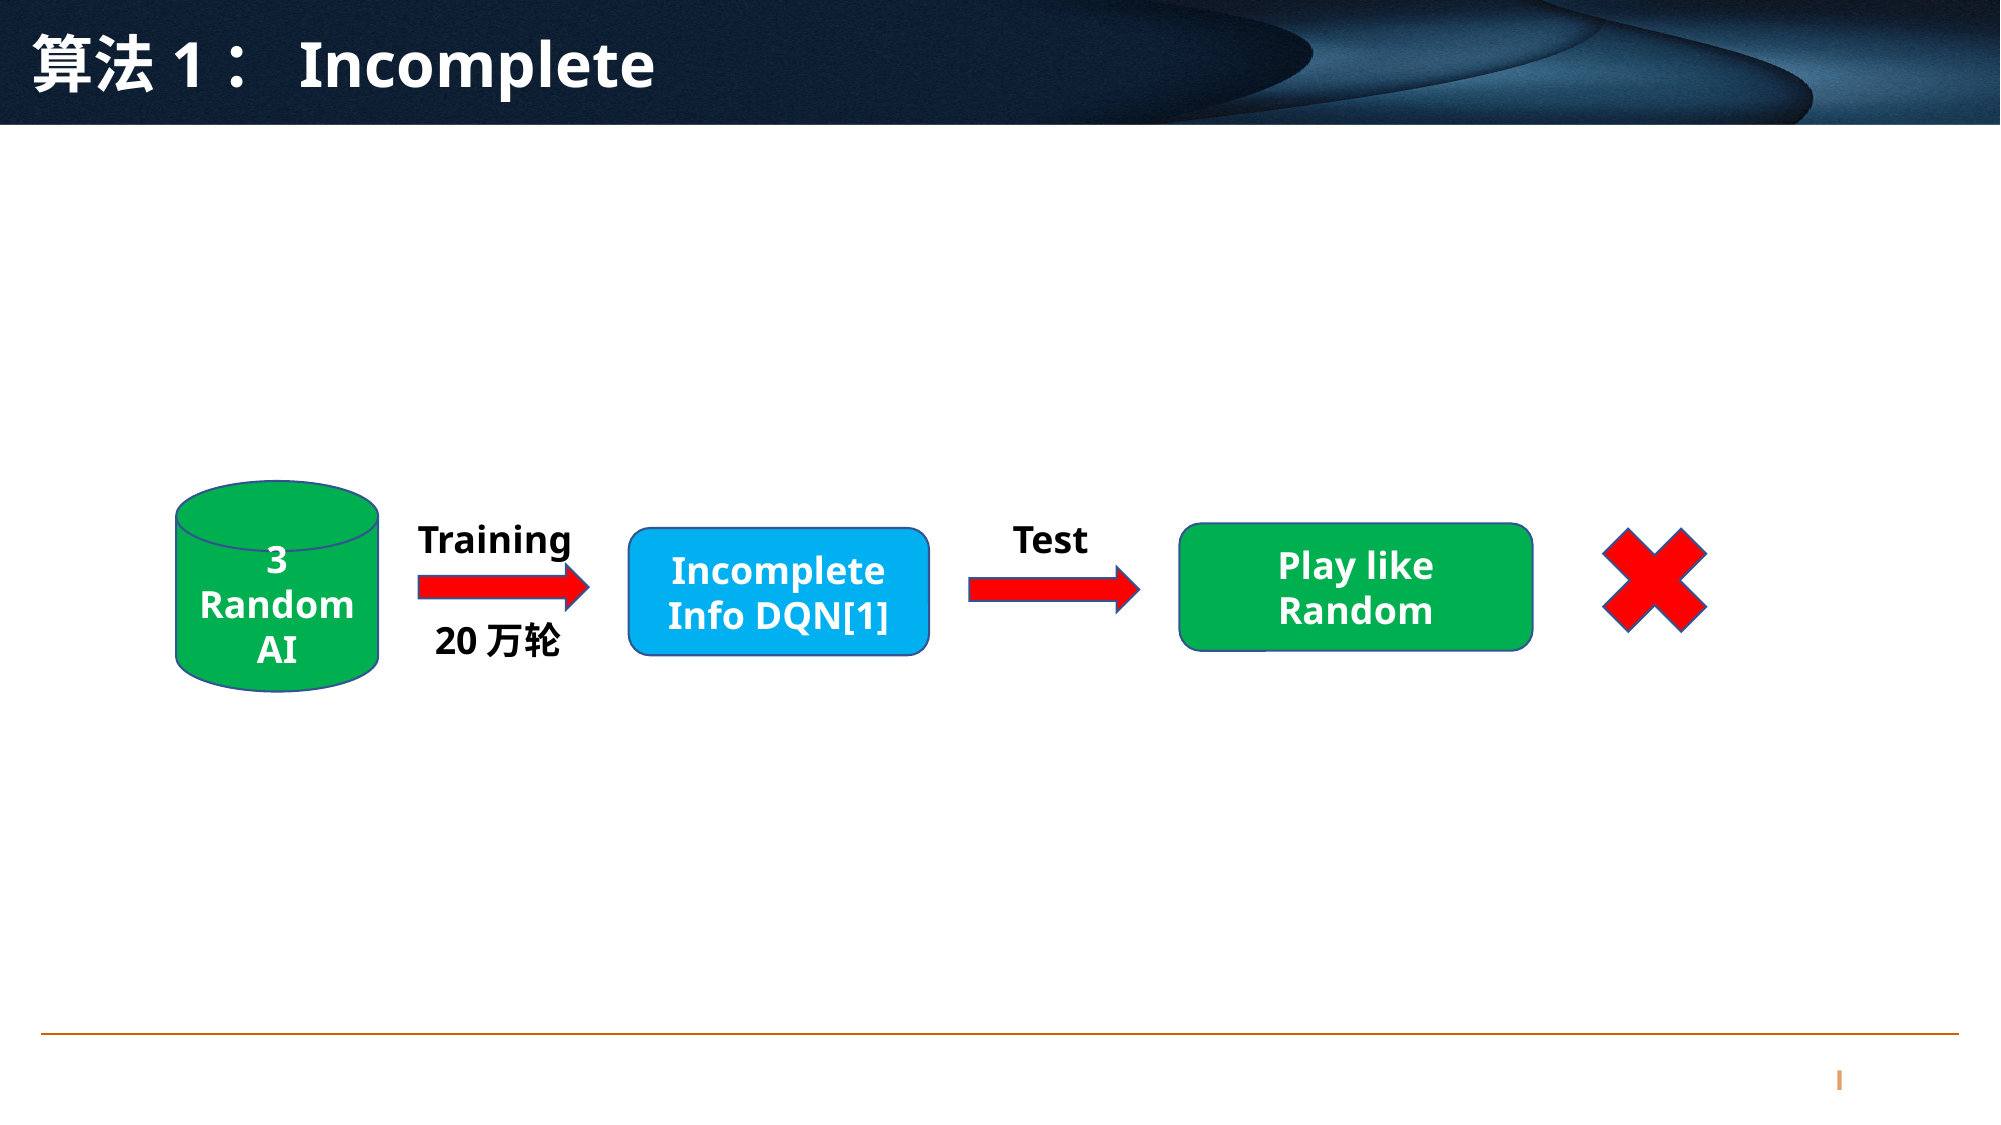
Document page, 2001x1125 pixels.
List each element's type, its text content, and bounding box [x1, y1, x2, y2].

picture [0, 0, 2000, 125]
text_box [176, 480, 1140, 692]
text_box Play like Random [1178, 522, 1534, 652]
text_box [1601, 527, 1708, 634]
